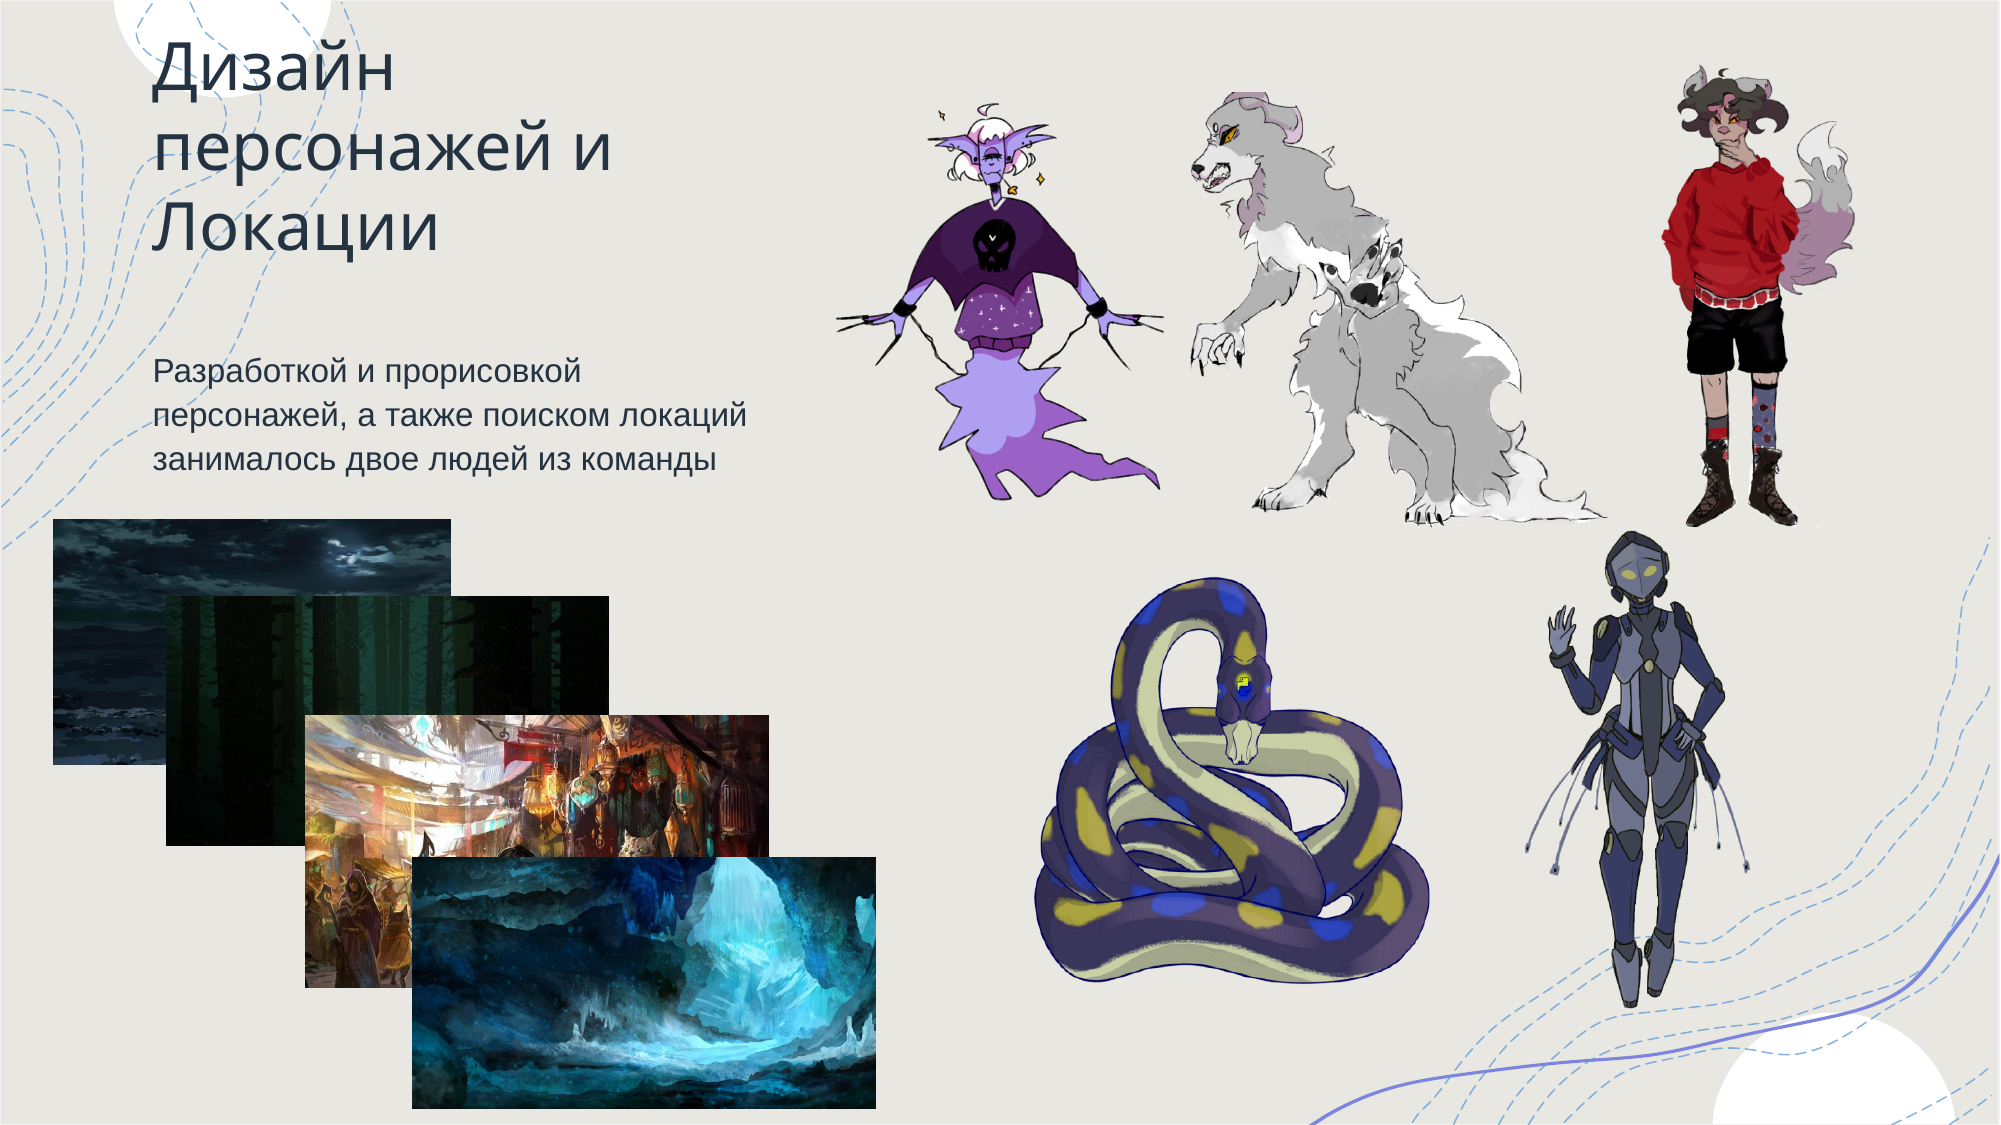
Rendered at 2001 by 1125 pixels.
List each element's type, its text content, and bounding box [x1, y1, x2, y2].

title Дизайн персонажей и Локации [137, 75, 783, 272]
picture [779, 871, 789, 883]
picture [52, 519, 876, 1109]
list Разработкой и прорисовкой персонажей, а также поиском локаций занималось двое людей из команды [137, 337, 783, 535]
picture [836, 60, 1863, 1017]
